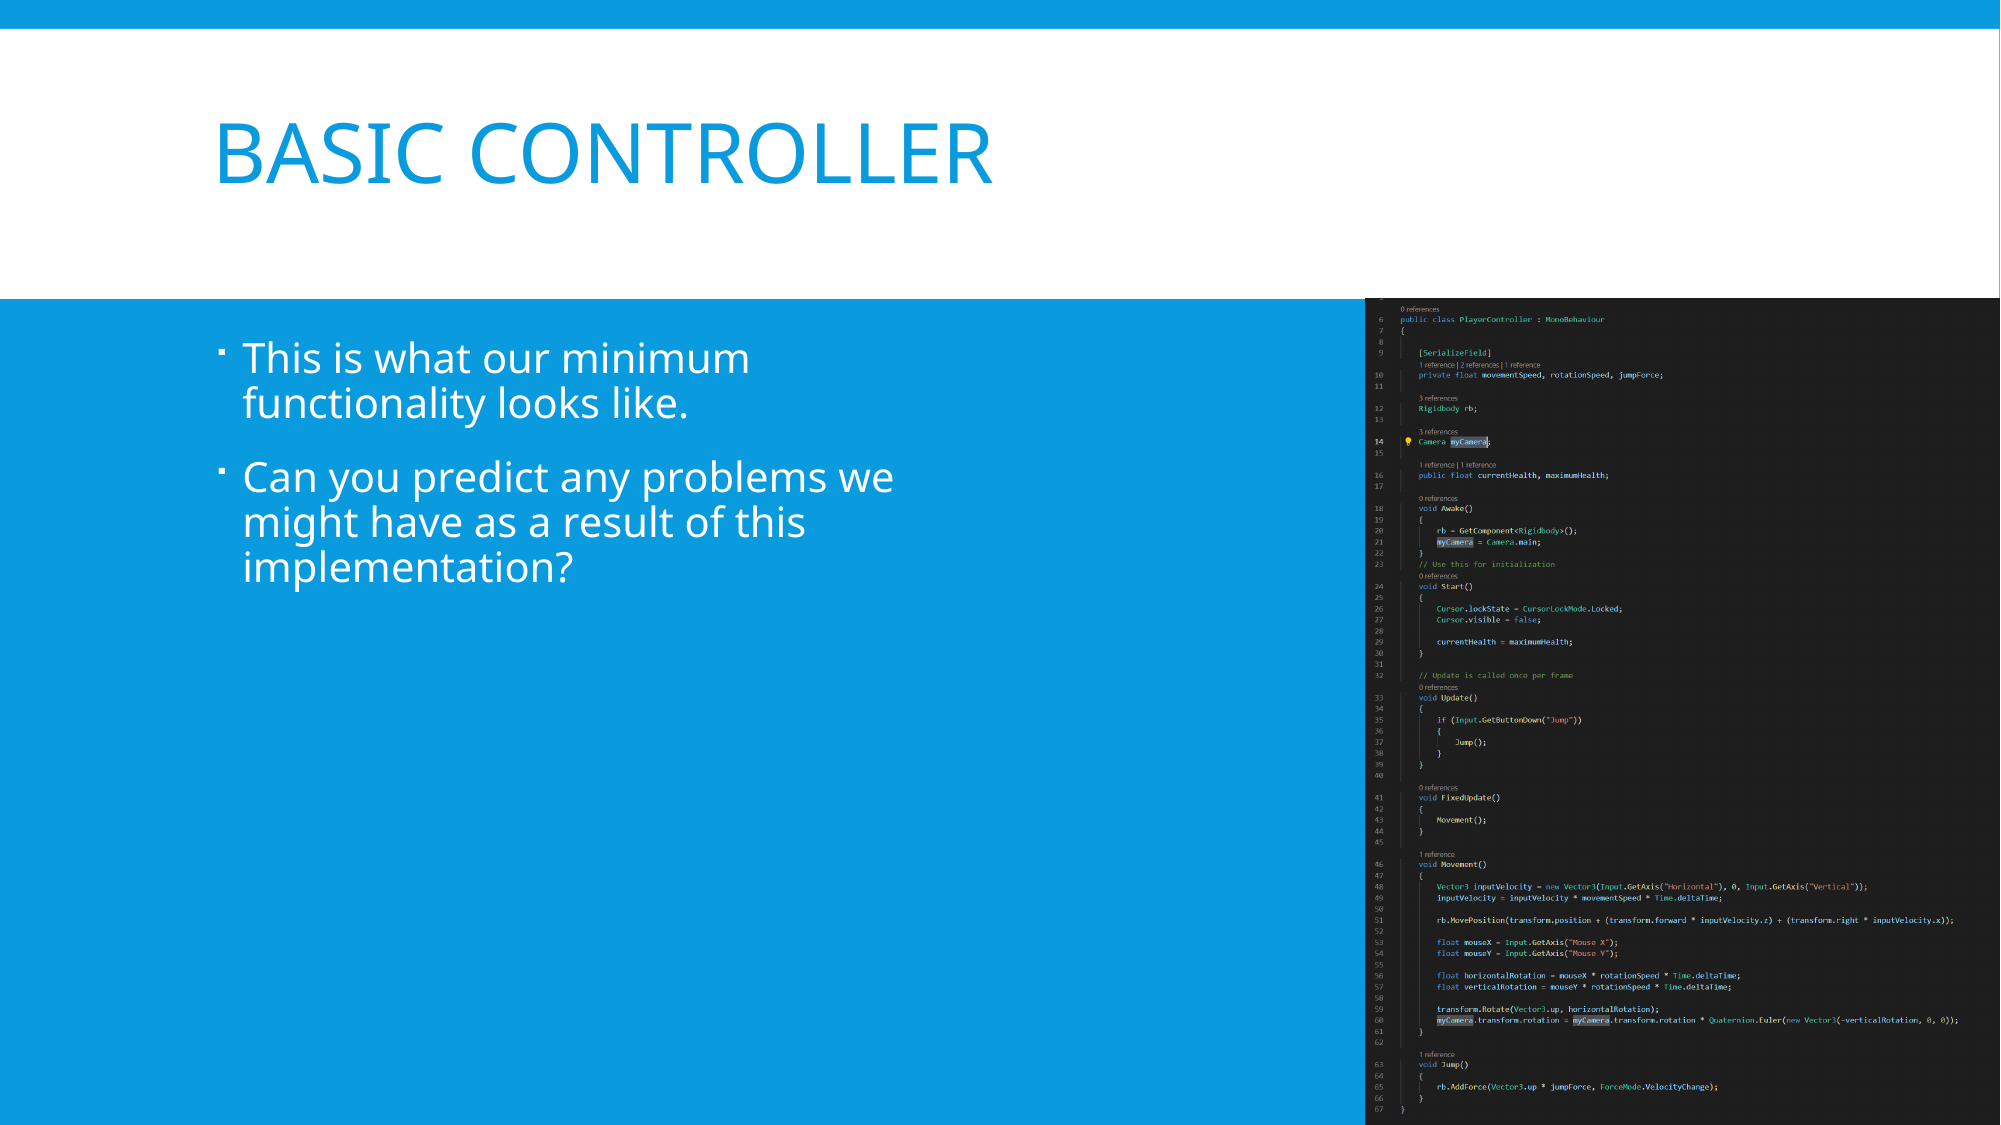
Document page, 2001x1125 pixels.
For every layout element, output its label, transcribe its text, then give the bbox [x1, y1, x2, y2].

picture [1366, 298, 2000, 1125]
title Basic controller [197, 46, 1083, 270]
list This is what our minimum functionality looks like. Can you predict any problems we might have as a result of this implementation? [197, 329, 945, 1020]
